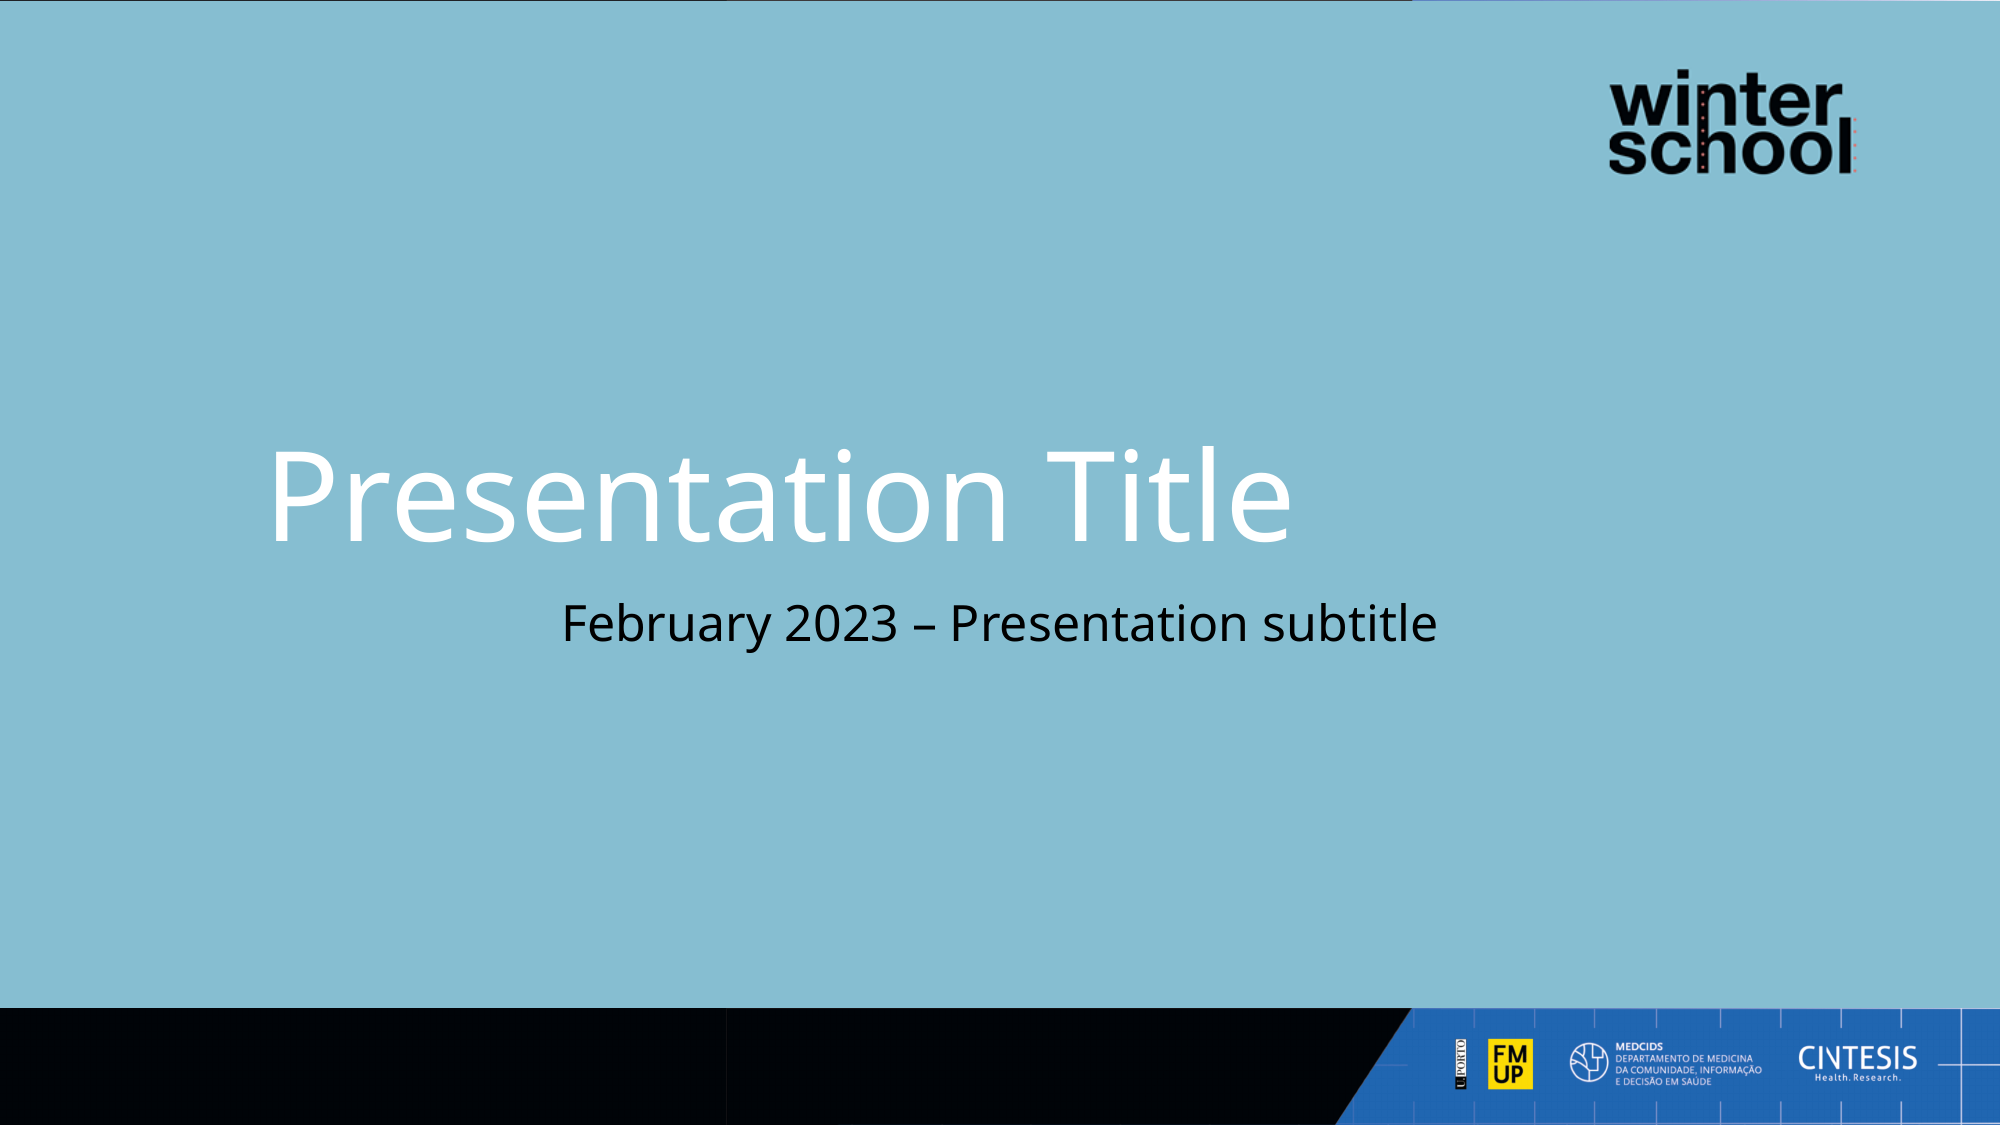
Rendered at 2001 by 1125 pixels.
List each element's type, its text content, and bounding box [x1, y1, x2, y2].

picture [0, 1, 2000, 1125]
title Presentation Title [249, 211, 1750, 576]
subtitle February 2023 – Presentation subtitle [249, 590, 1750, 863]
